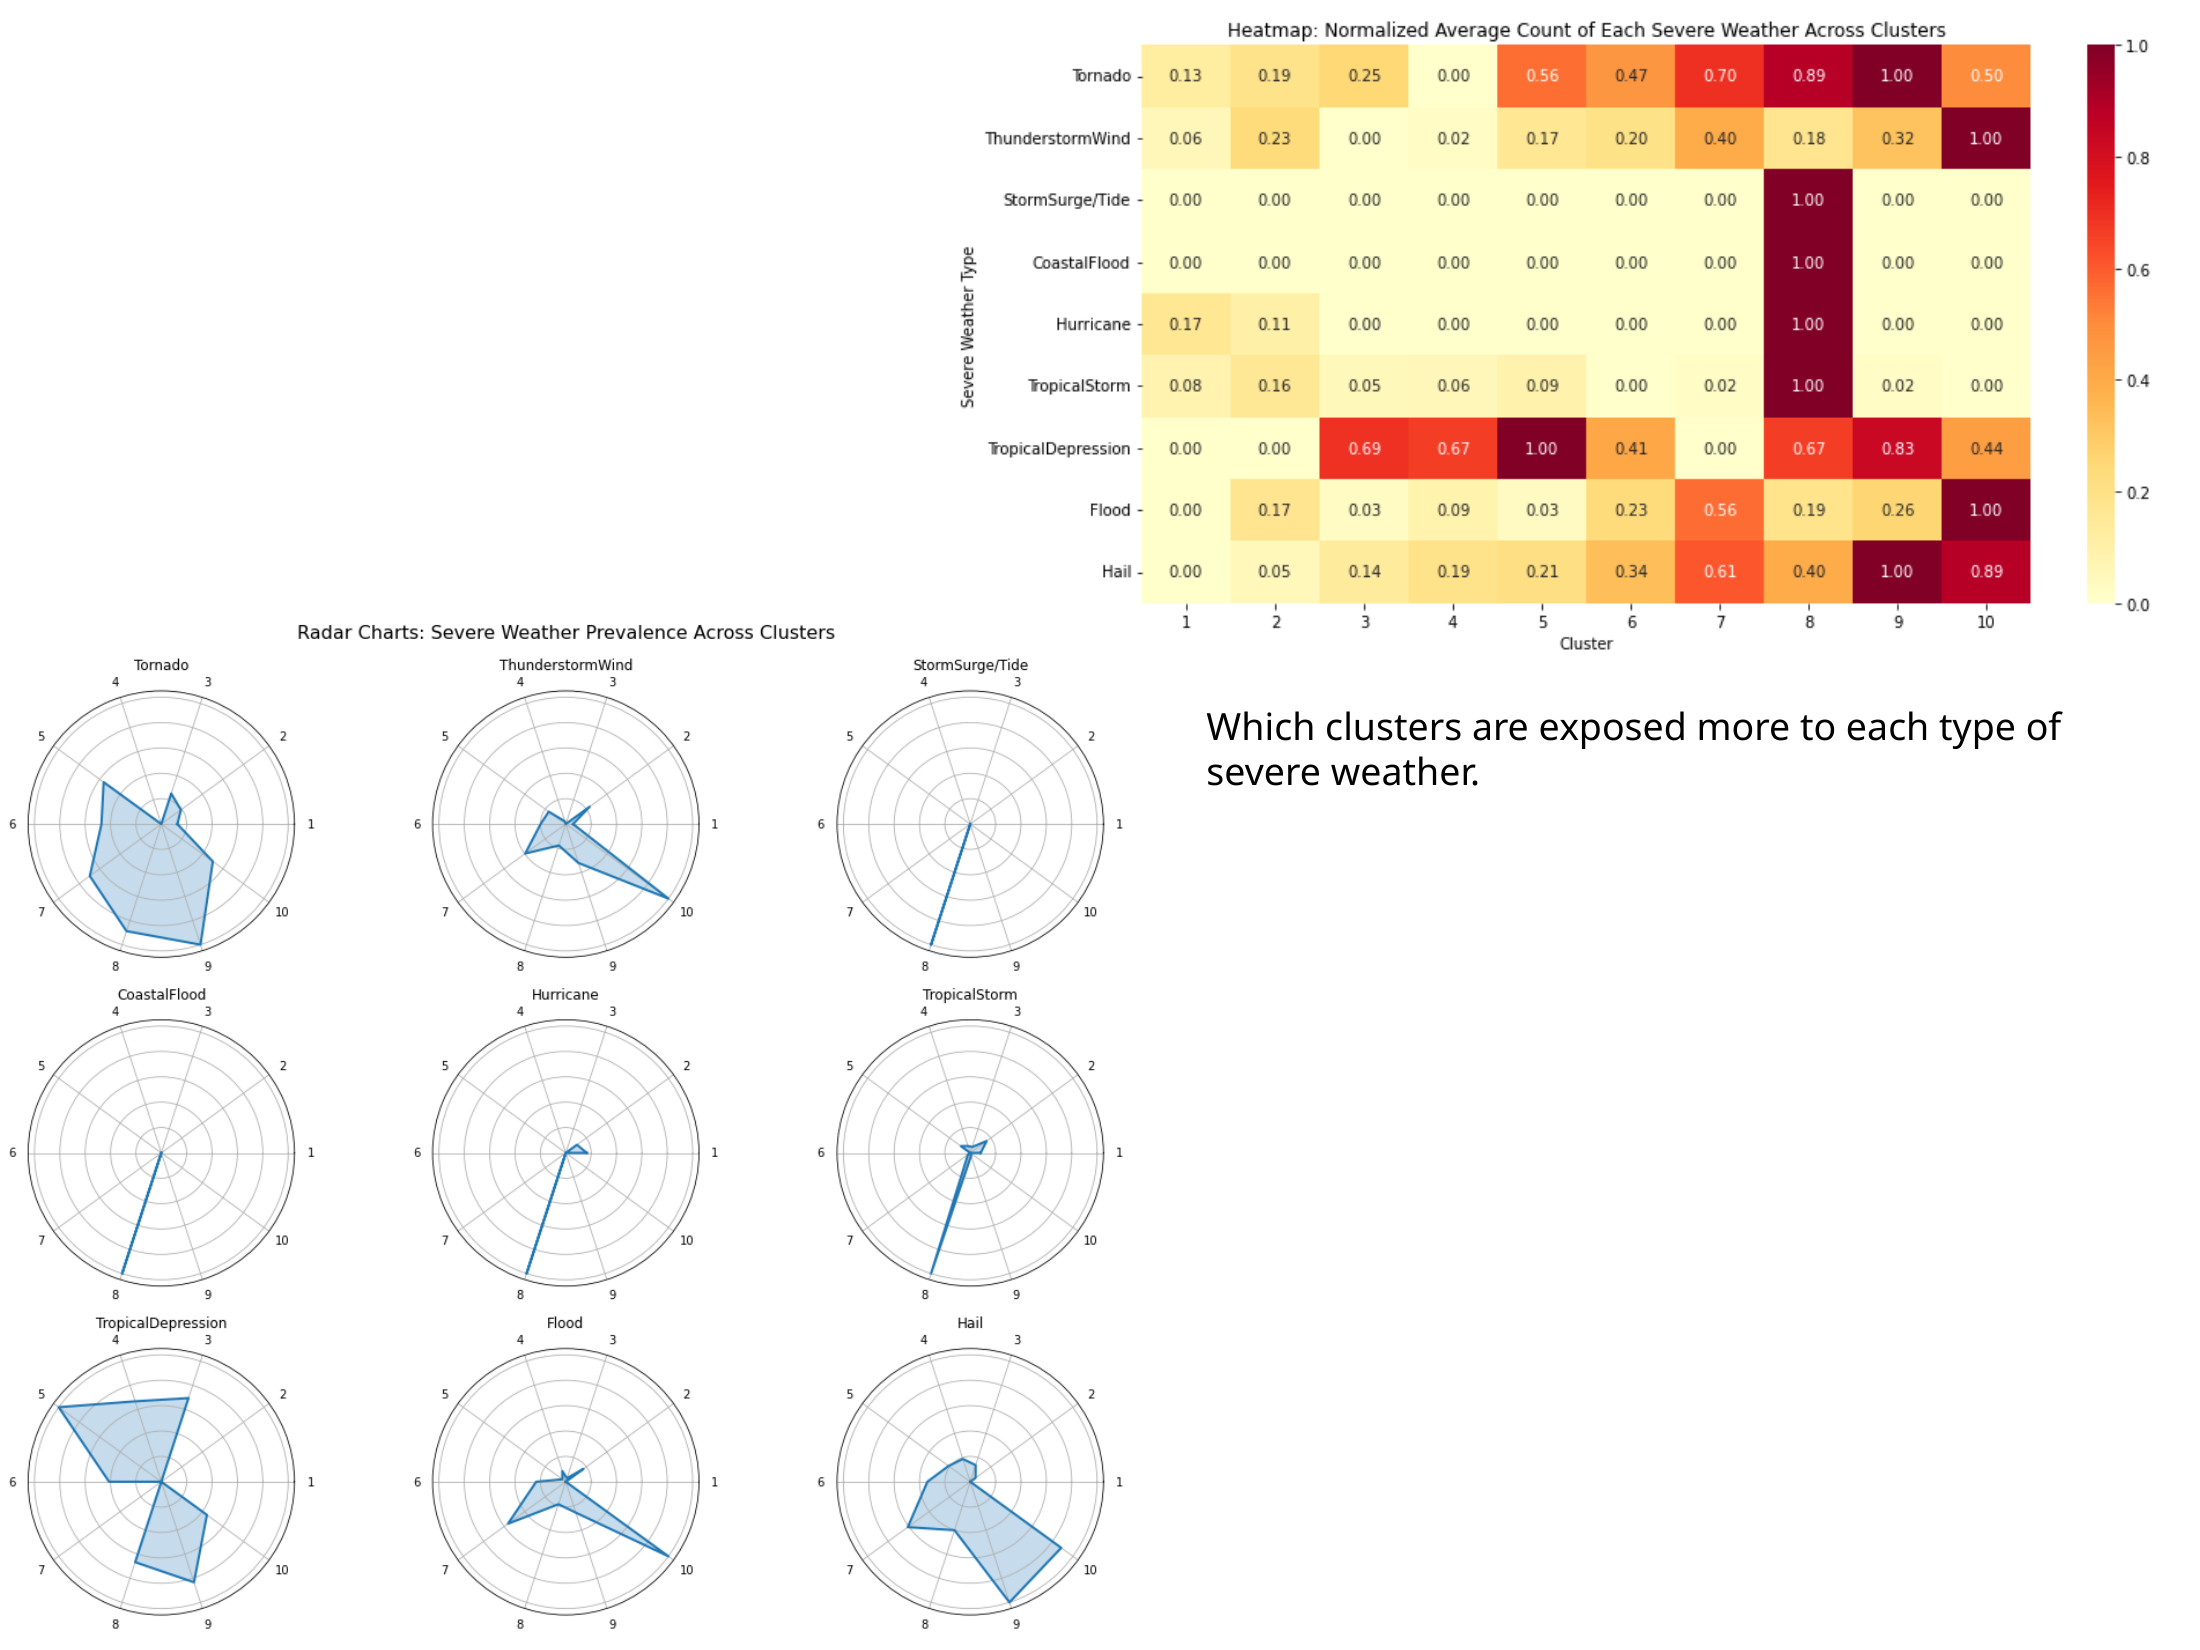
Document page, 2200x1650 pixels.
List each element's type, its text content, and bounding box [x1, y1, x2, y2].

picture [0, 11, 2161, 1639]
text_box Which clusters are exposed more to each type of severe weather. [1191, 695, 2109, 801]
